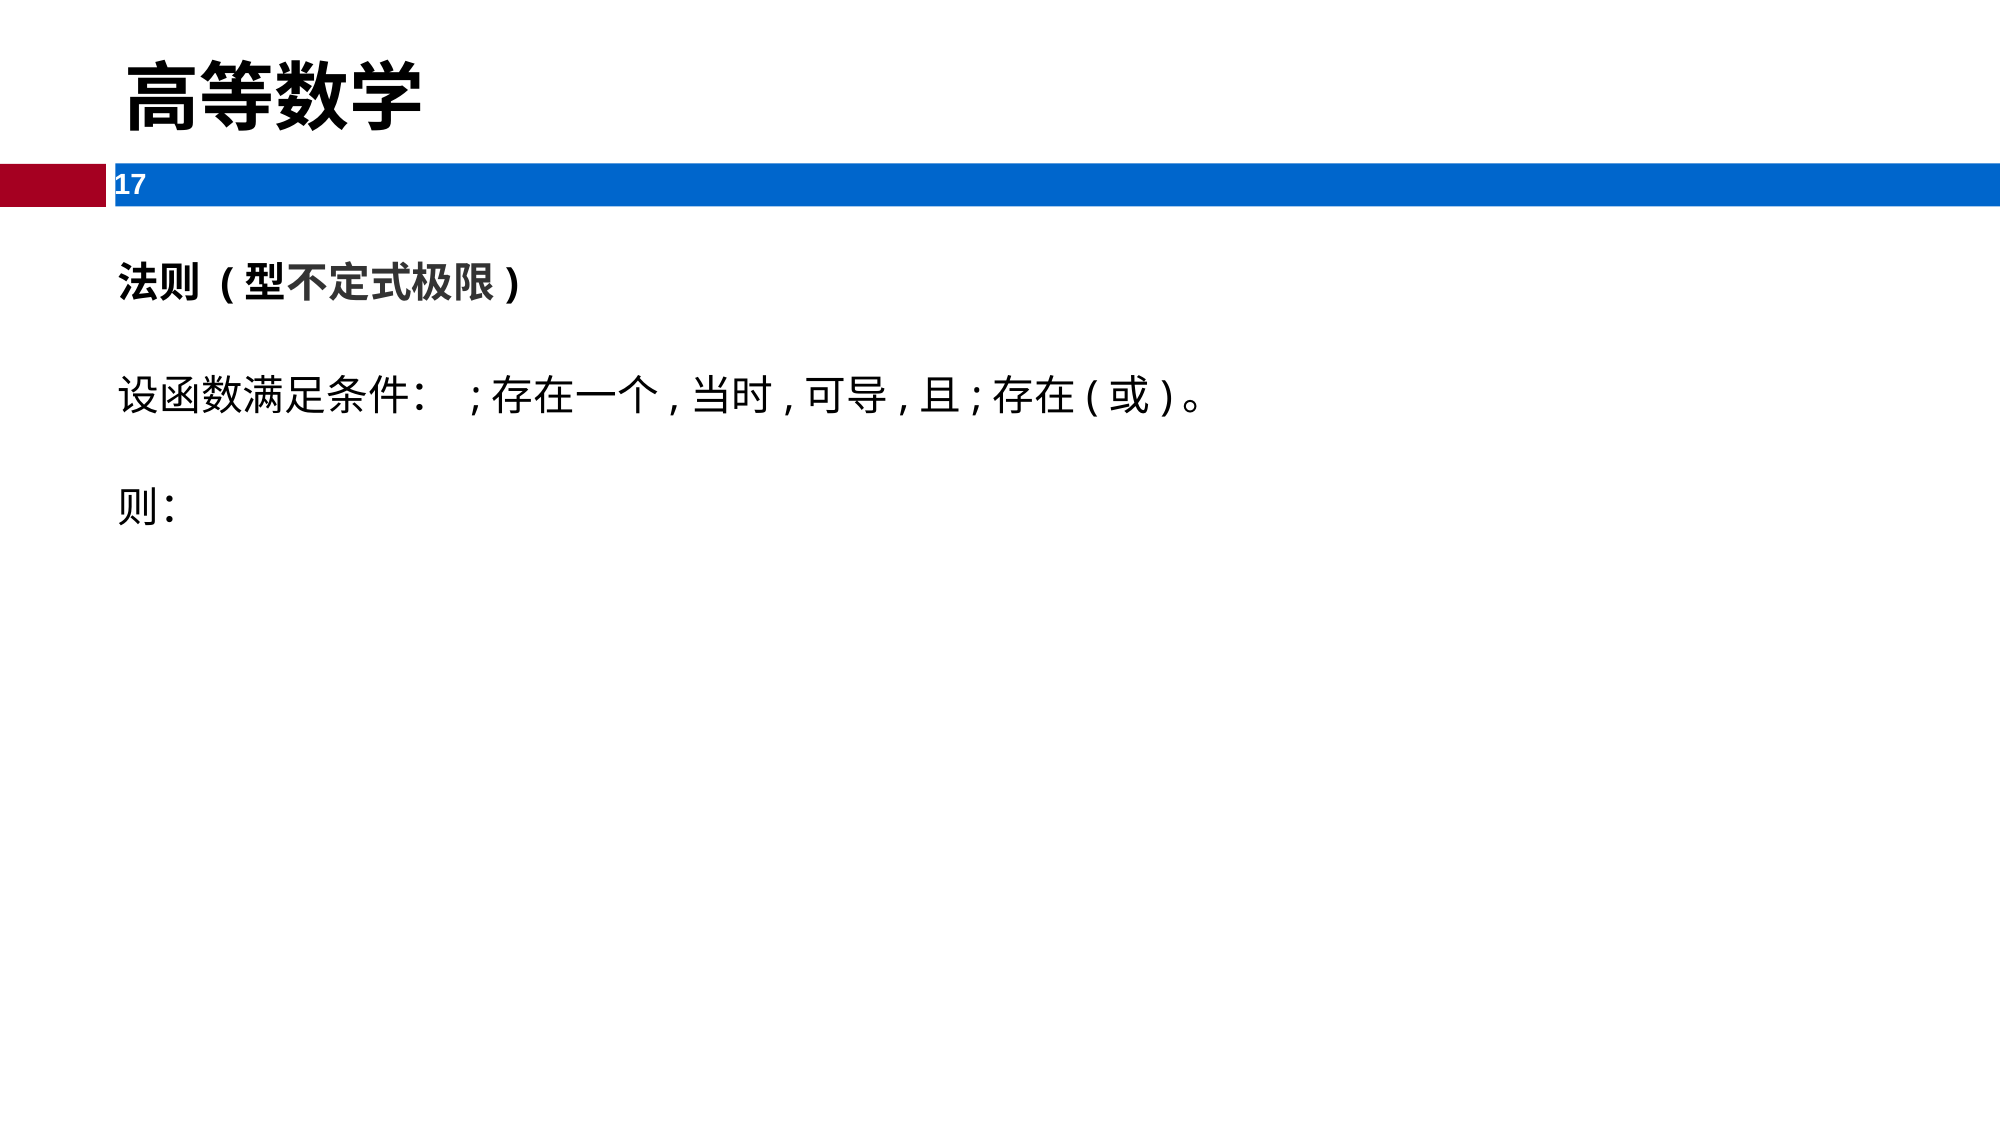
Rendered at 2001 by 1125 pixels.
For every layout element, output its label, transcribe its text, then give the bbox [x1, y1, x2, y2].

title 高等数学 [109, 38, 909, 150]
